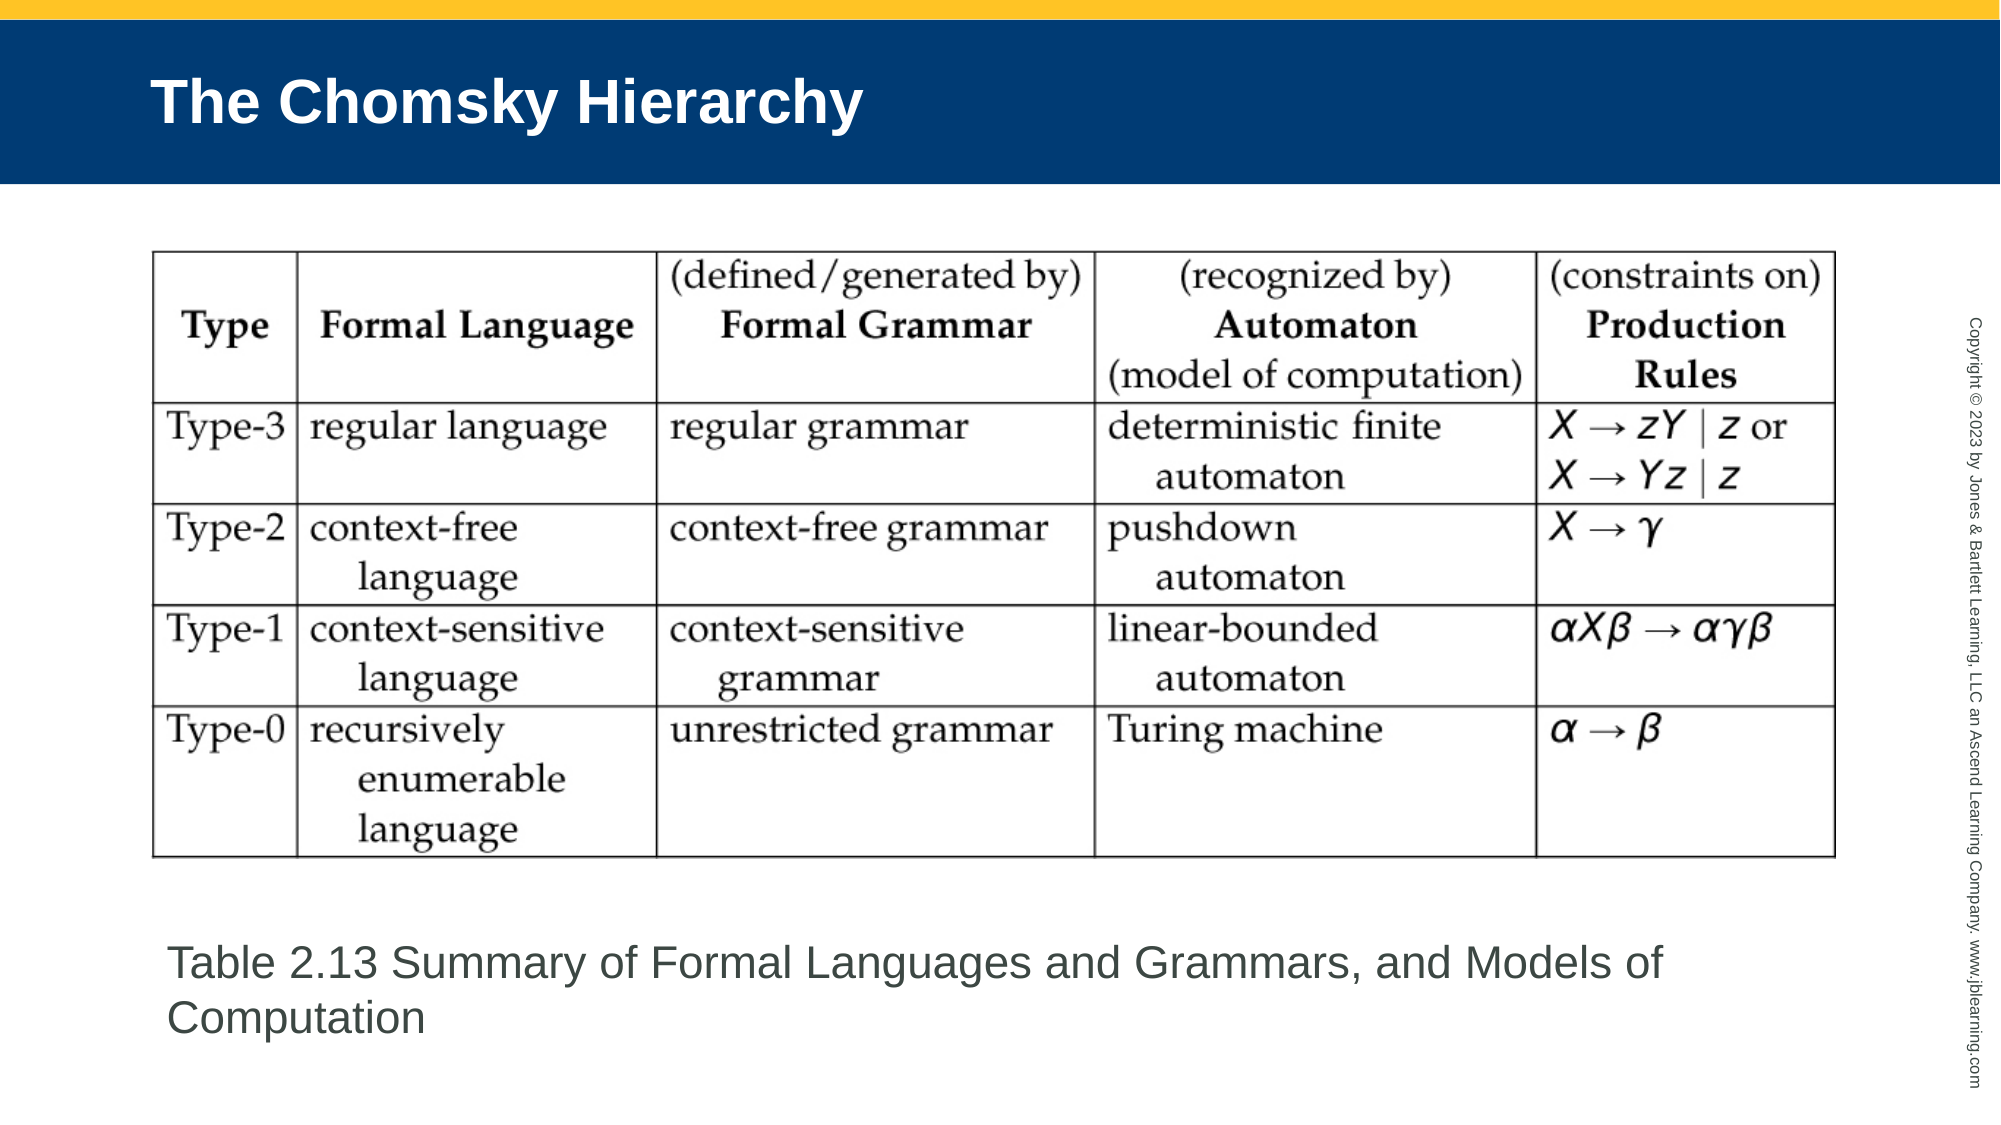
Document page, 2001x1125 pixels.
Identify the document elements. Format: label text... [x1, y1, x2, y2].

text_box Table 2.13 Summary of Formal Languages and Grammars, and Models of Computation [151, 925, 1790, 1110]
title The Chomsky Hierarchy [0, 19, 2000, 185]
picture [151, 250, 1836, 859]
